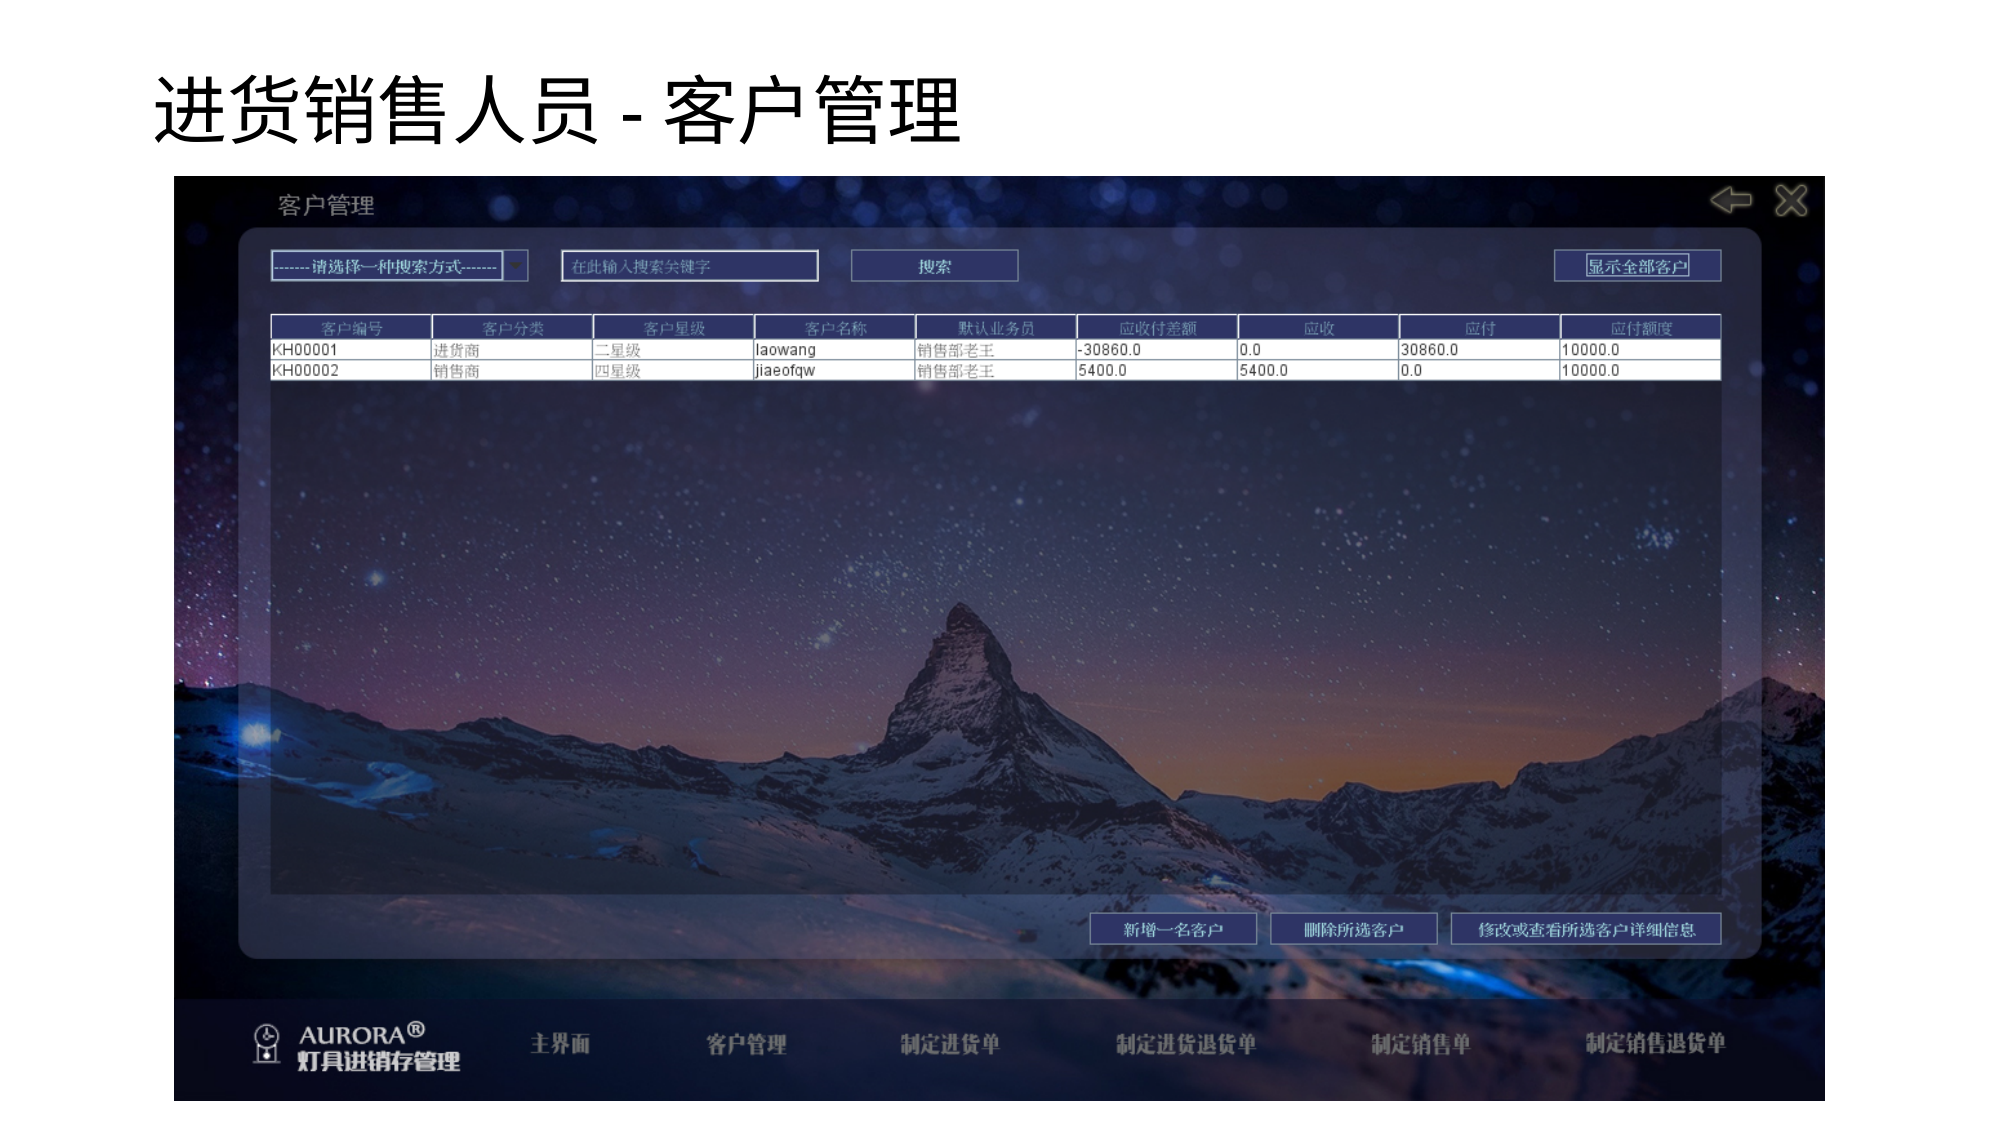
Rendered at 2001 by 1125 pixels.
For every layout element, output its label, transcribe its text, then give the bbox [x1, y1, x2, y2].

picture [174, 176, 1825, 1101]
title 进货销售人员-客户管理 [137, 5, 1863, 223]
